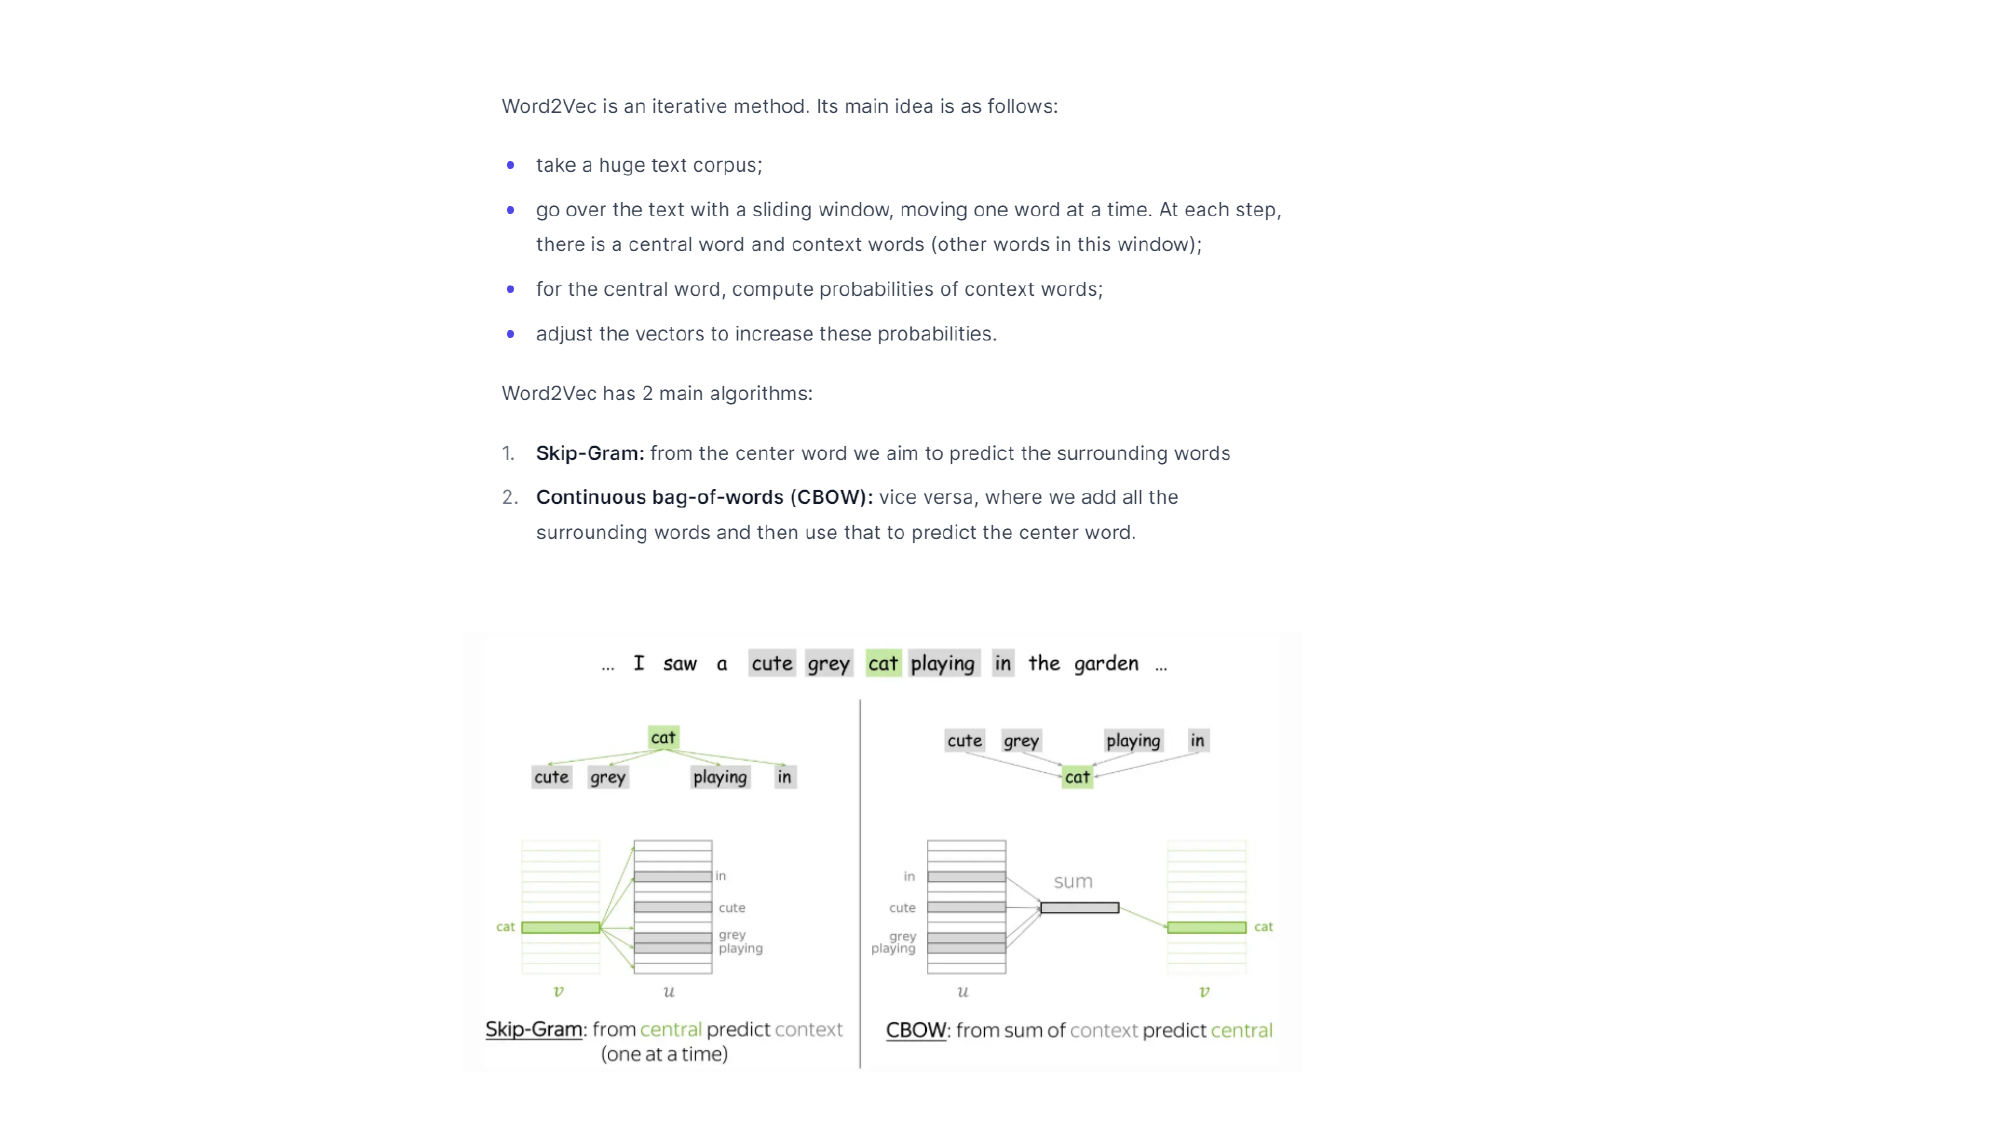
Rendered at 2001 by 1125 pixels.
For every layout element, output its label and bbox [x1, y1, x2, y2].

picture [468, 77, 1296, 563]
picture [462, 632, 1302, 1072]
